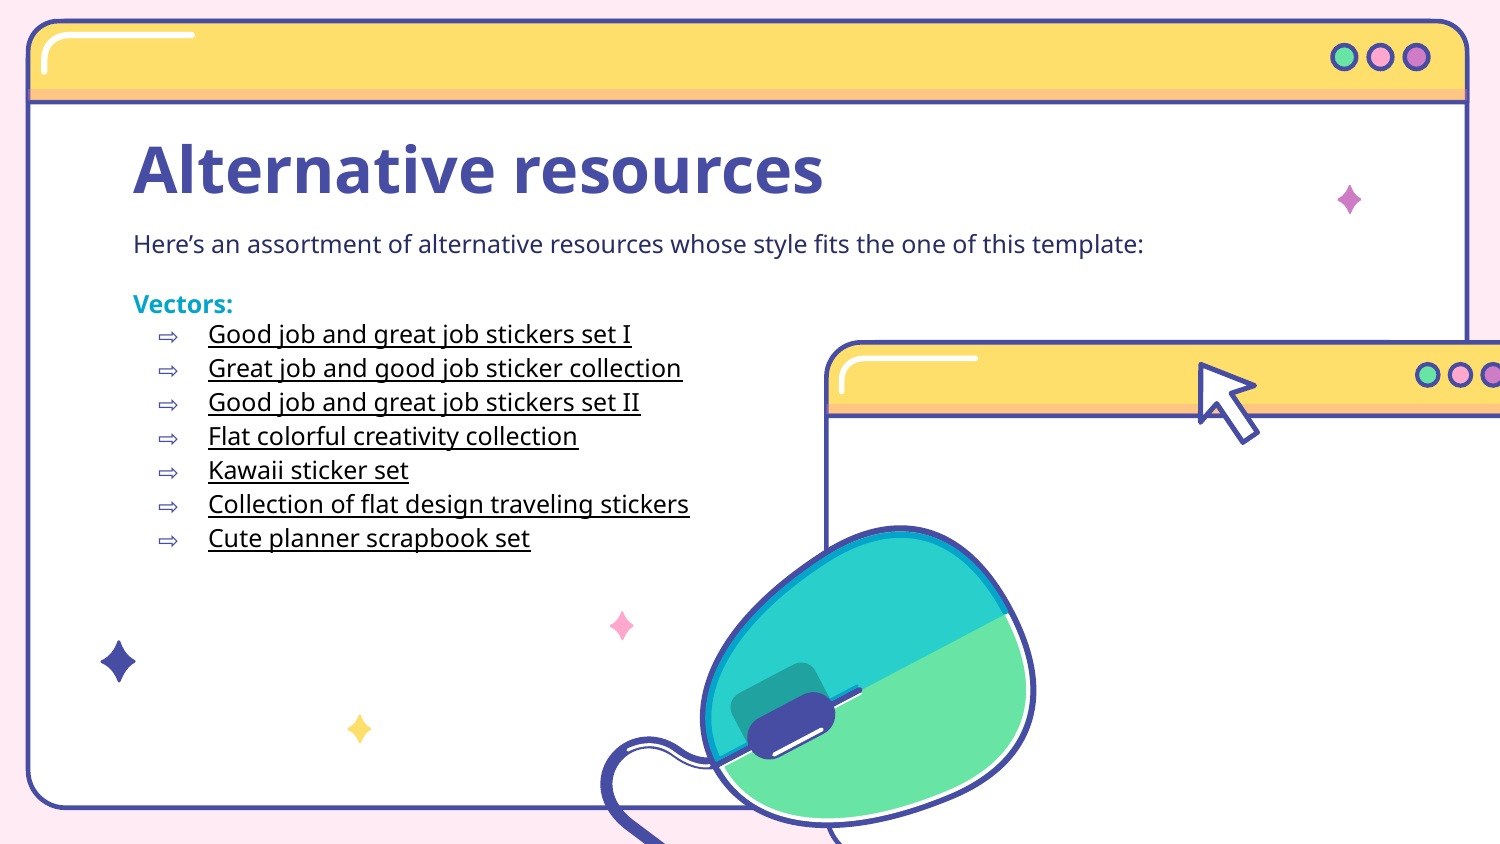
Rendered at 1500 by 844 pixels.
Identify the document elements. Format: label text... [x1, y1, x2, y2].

text_box [347, 714, 371, 744]
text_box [1197, 361, 1261, 446]
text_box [601, 486, 942, 844]
text_box [100, 640, 136, 683]
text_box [826, 342, 1500, 844]
text_box [1337, 184, 1361, 214]
title Alternative resources [118, 121, 1382, 214]
list Here’s an assortment of alternative resources whose style fits the one of this template: Vectors: Good job and great job stickers set I Great job and good job sticker collection Good job and great job stickers set II Flat colorful creativity collection Kawaii sticker set Collection of flat design traveling stickers Cute planner scrapbook set [118, 214, 1382, 756]
